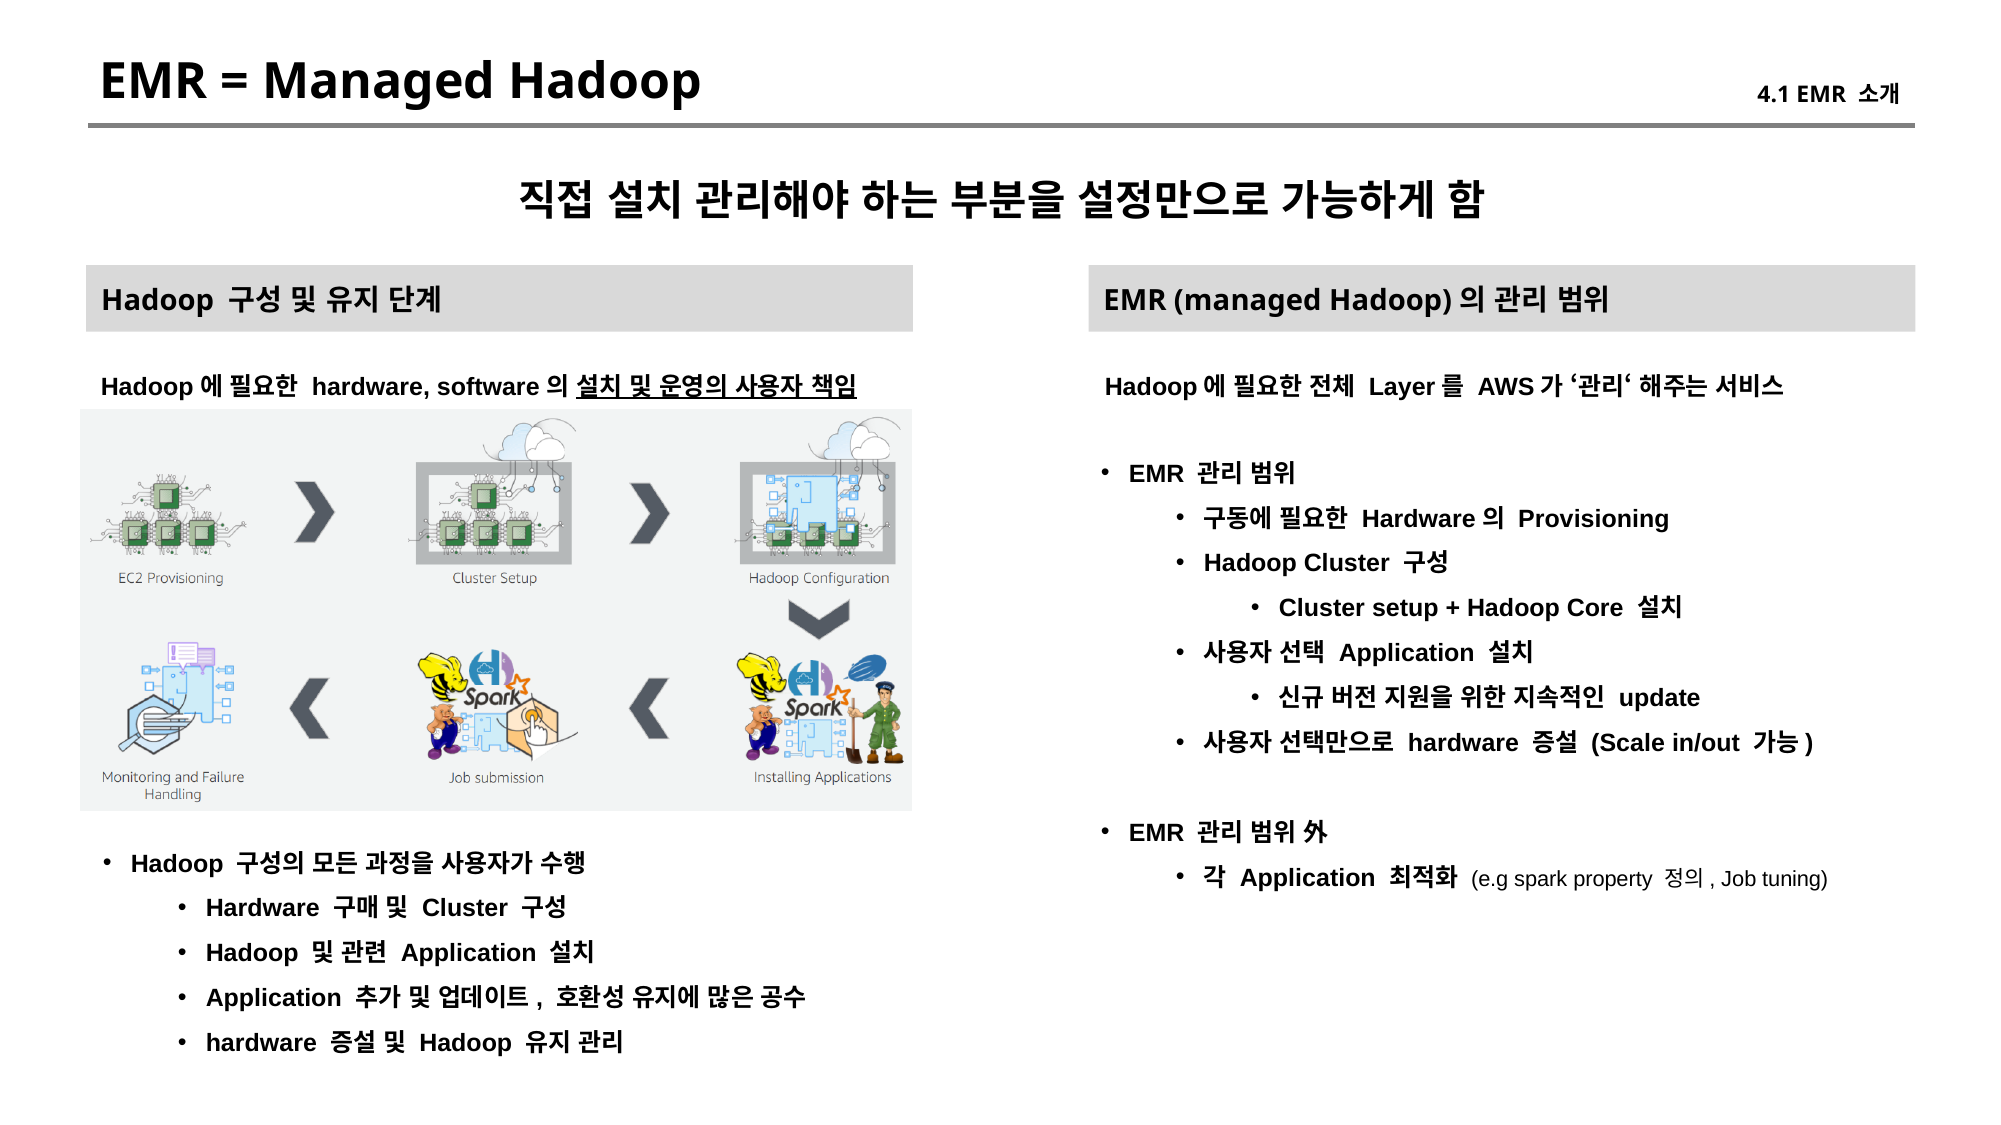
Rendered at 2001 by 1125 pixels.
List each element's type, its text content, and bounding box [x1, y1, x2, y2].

text_box 4.1 EMR 소개 [1457, 65, 1916, 120]
text_box EMR 관리 범위 구동에 필요한 Hardware의 Provisioning Hadoop Cluster 구성 Cluster setup + Hadoop Core 설치 사용자 선택 Application 설치 신규 버전 지원을 위한 지속적인 update 사용자 선택만으로 hardware 증설 (Scale in/out 가능) EMR 관리 범위 外 각 Application 최적화 (e.g spark property 정의, Job tuning) [1086, 434, 1915, 899]
text_box Hadoop에 필요한 hardware, software의 설치 및 운영의 사용자 책임 [85, 811, 912, 1066]
text_box Hadoop 구성 및 유지 단계 [85, 264, 914, 333]
text_box 직접 설치 관리해야 하는 부분을 설정만으로 가능하게 함 [115, 157, 1889, 240]
picture [80, 409, 912, 811]
text_box Hadoop에 필요한 전체 Layer를 AWS가 ‘관리‘ 해주는 서비스 [1089, 331, 1916, 1066]
text_box Hadoop 구성의 모든 과정을 사용자가 수행 Hardware 구매 및 Cluster 구성 Hadoop 및 관련 Application 설치 Application 추가 및 업데이트, 호환성 유지에 많은 공수 hardware 증설 및 Hadoop 유지 관리 [88, 824, 912, 1064]
text_box Hadoop에 필요한 hardware, software의 설치 및 운영의 사용자 책임 [85, 331, 912, 409]
text_box EMR (managed Hadoop)의 관리 범위 [1088, 264, 1916, 333]
text_box EMR = Managed Hadoop [84, 37, 912, 120]
